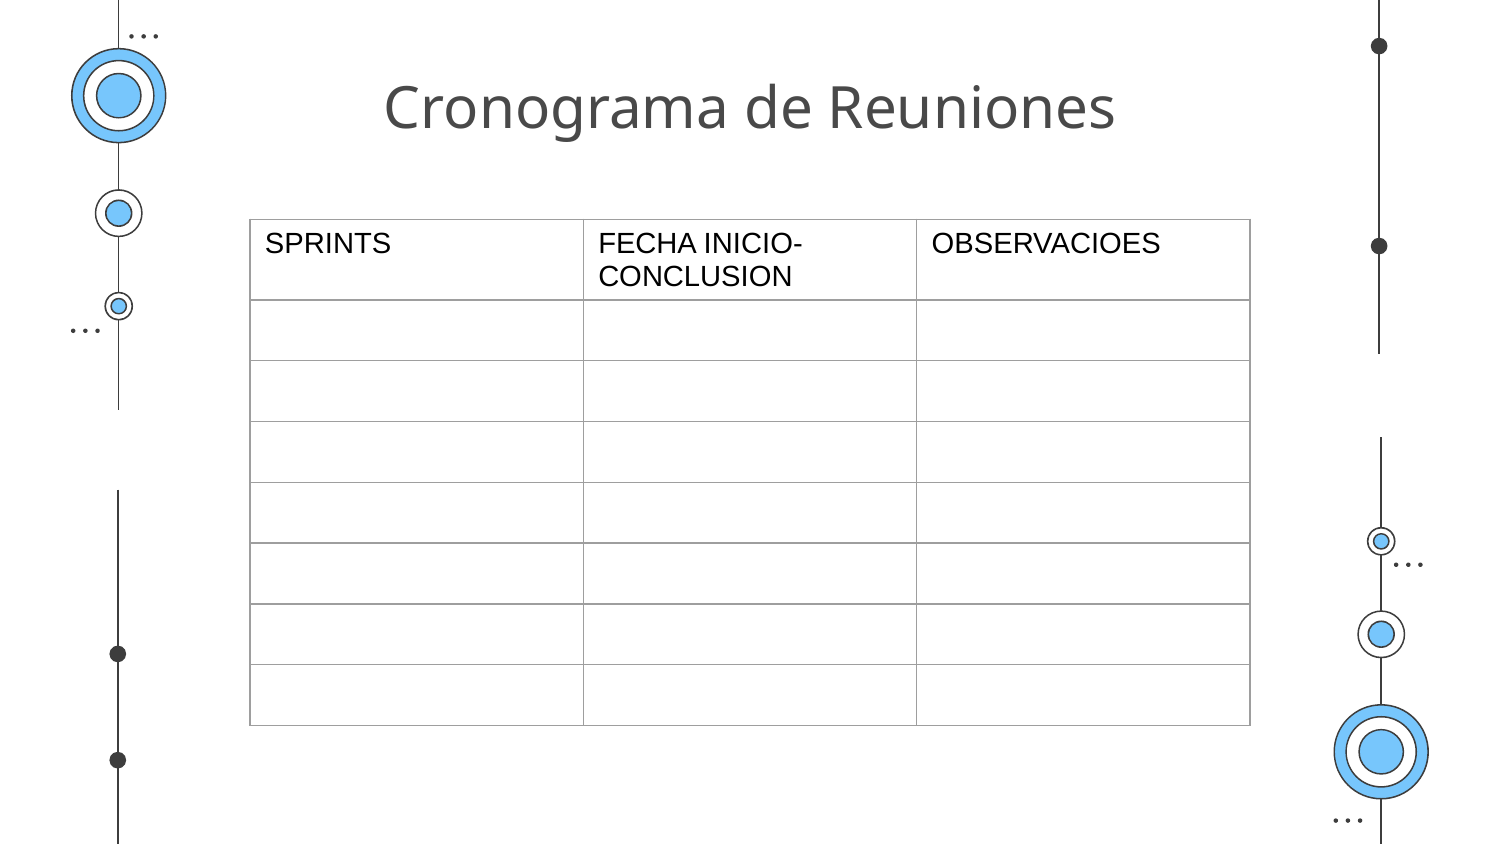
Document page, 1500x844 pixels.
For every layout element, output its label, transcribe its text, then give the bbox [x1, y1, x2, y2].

table_cell [917, 301, 1249, 360]
table_cell [251, 361, 583, 421]
table_header OBSERVACIOES [917, 220, 1249, 299]
table_cell [584, 544, 916, 603]
table_cell [917, 422, 1249, 482]
table_cell [584, 301, 916, 360]
table_cell [917, 544, 1249, 603]
title Cronograma de Reuniones [299, 55, 1201, 150]
table_cell [251, 544, 583, 603]
table_cell [251, 483, 583, 542]
table_cell [584, 483, 916, 542]
table_cell [917, 483, 1249, 542]
table_cell [917, 665, 1249, 725]
table_cell [584, 605, 916, 664]
table_header FECHA INICIO-CONCLUSION [584, 220, 916, 299]
table_cell [584, 665, 916, 725]
table_cell [251, 665, 583, 725]
table_header SPRINTS [251, 220, 583, 299]
table_cell [251, 301, 583, 360]
table_cell [584, 422, 916, 482]
table_cell [251, 422, 583, 482]
table_cell [251, 605, 583, 664]
table_cell [584, 361, 916, 421]
table_cell [917, 361, 1249, 421]
table_cell [917, 605, 1249, 664]
